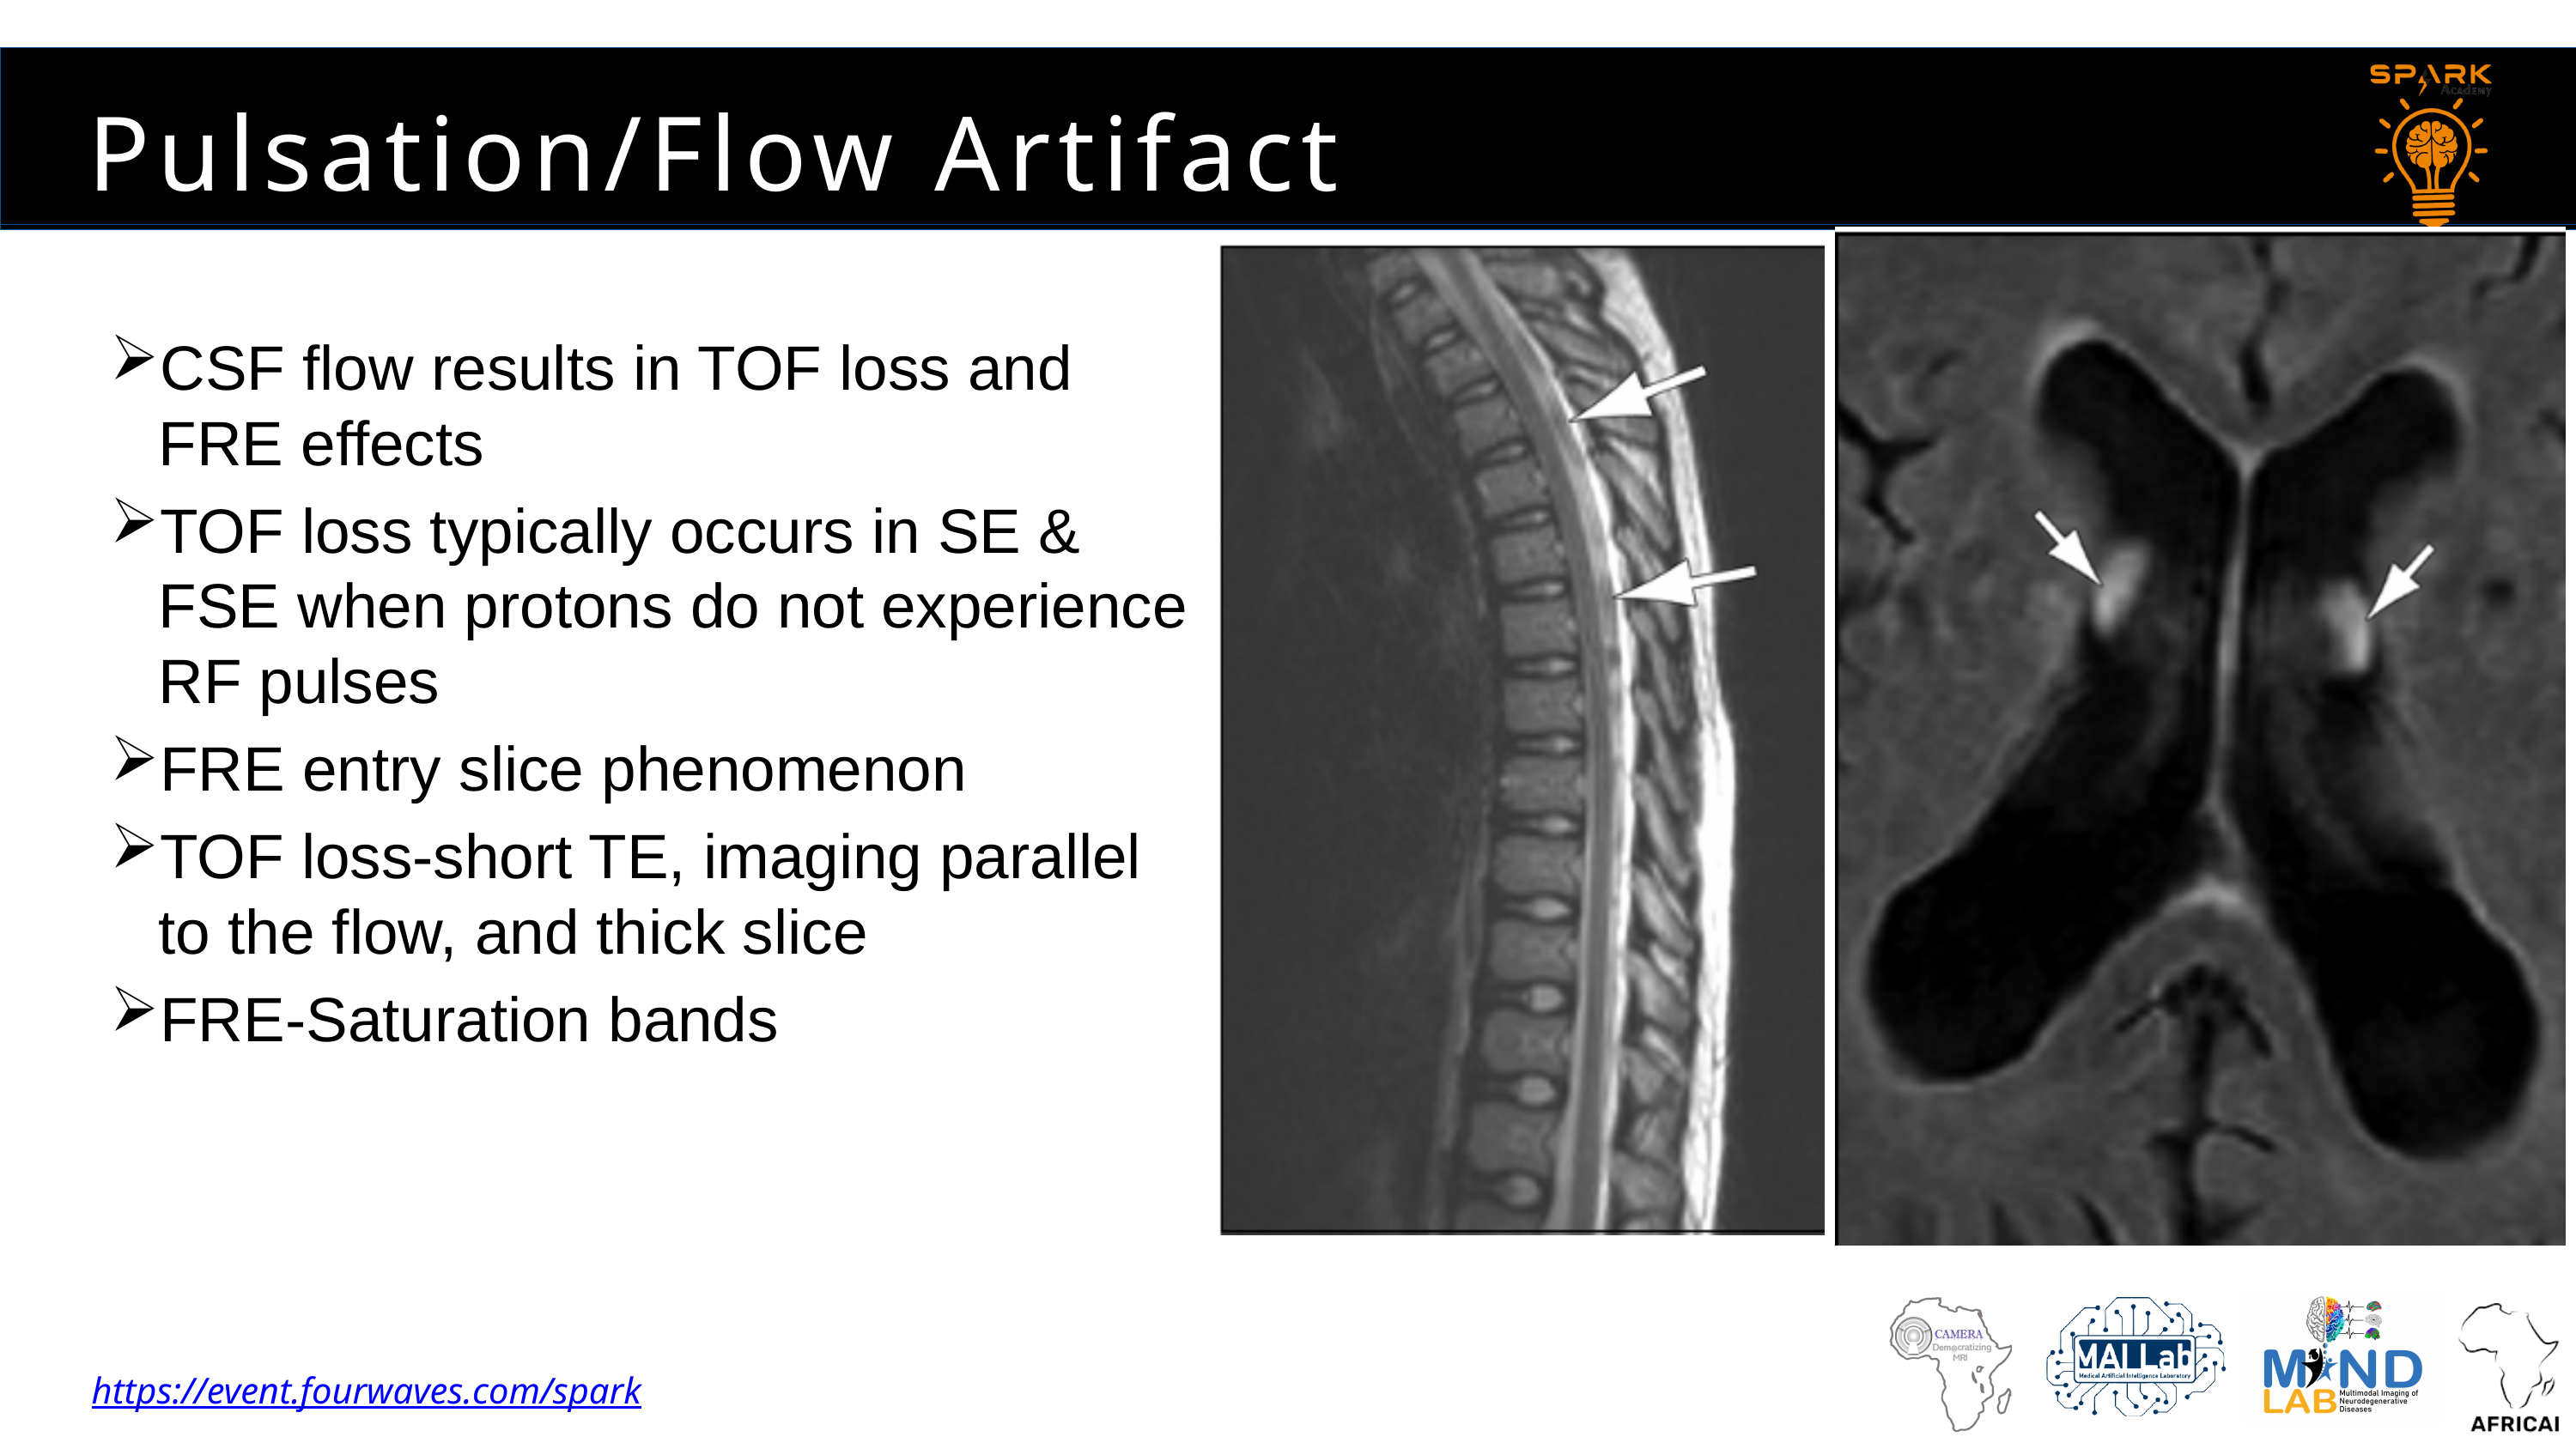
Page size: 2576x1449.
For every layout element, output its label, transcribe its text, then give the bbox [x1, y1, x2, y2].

text_box https://event.fourwaves.com/spark [48, 1349, 685, 1417]
picture [1835, 227, 2566, 1246]
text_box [0, 46, 2576, 231]
text_box CSF flow results in TOF loss and FRE effects TOF loss typically occurs in SE & FSE when protons do not experience RF pulses FRE entry slice phenomenon TOF loss-short TE, imaging parallel to the flow, and thick slice FRE-Saturation bands [97, 321, 1208, 935]
picture [1212, 234, 1826, 1235]
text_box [1888, 1292, 2568, 1433]
